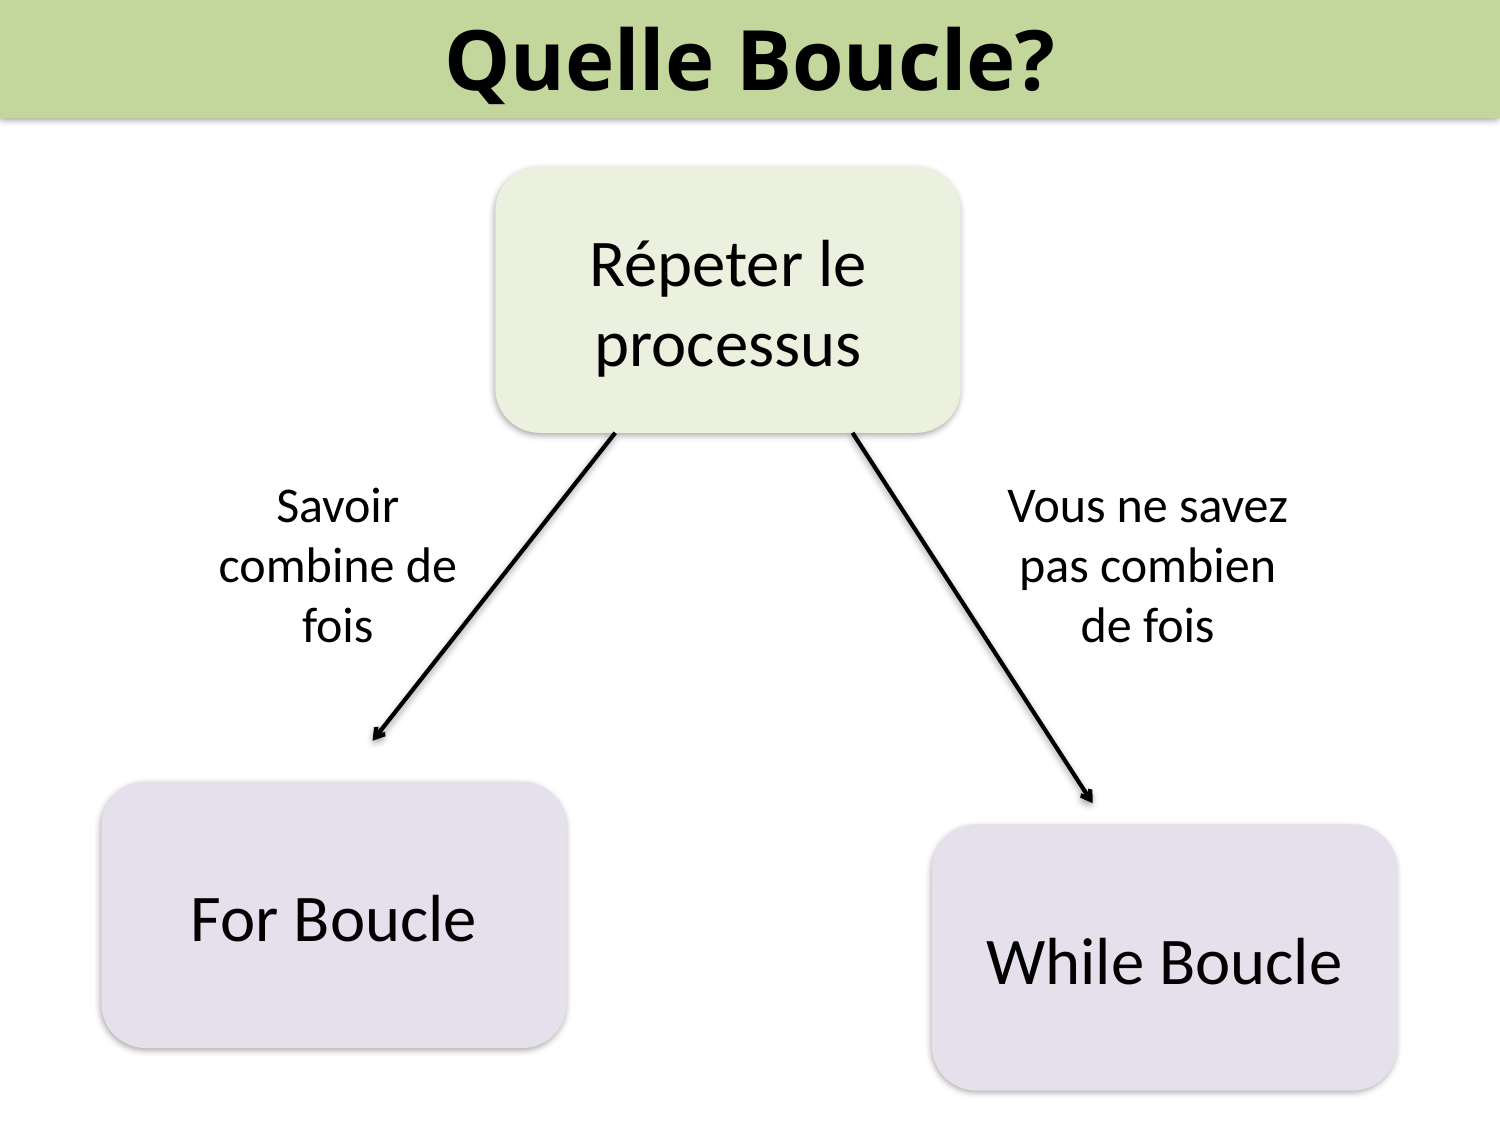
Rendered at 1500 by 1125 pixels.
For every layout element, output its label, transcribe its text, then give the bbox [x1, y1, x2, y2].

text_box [372, 432, 616, 741]
text_box Vous ne savez pas combien de fois [1097, 465, 1306, 660]
text_box Répeter le processus [494, 165, 962, 434]
text_box Quelle Boucle? [0, 0, 1500, 122]
text_box For Boucle [100, 780, 568, 1049]
text_box While Boucle [931, 823, 1399, 1092]
text_box Savoir combine de fois [180, 465, 367, 660]
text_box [852, 432, 1093, 804]
